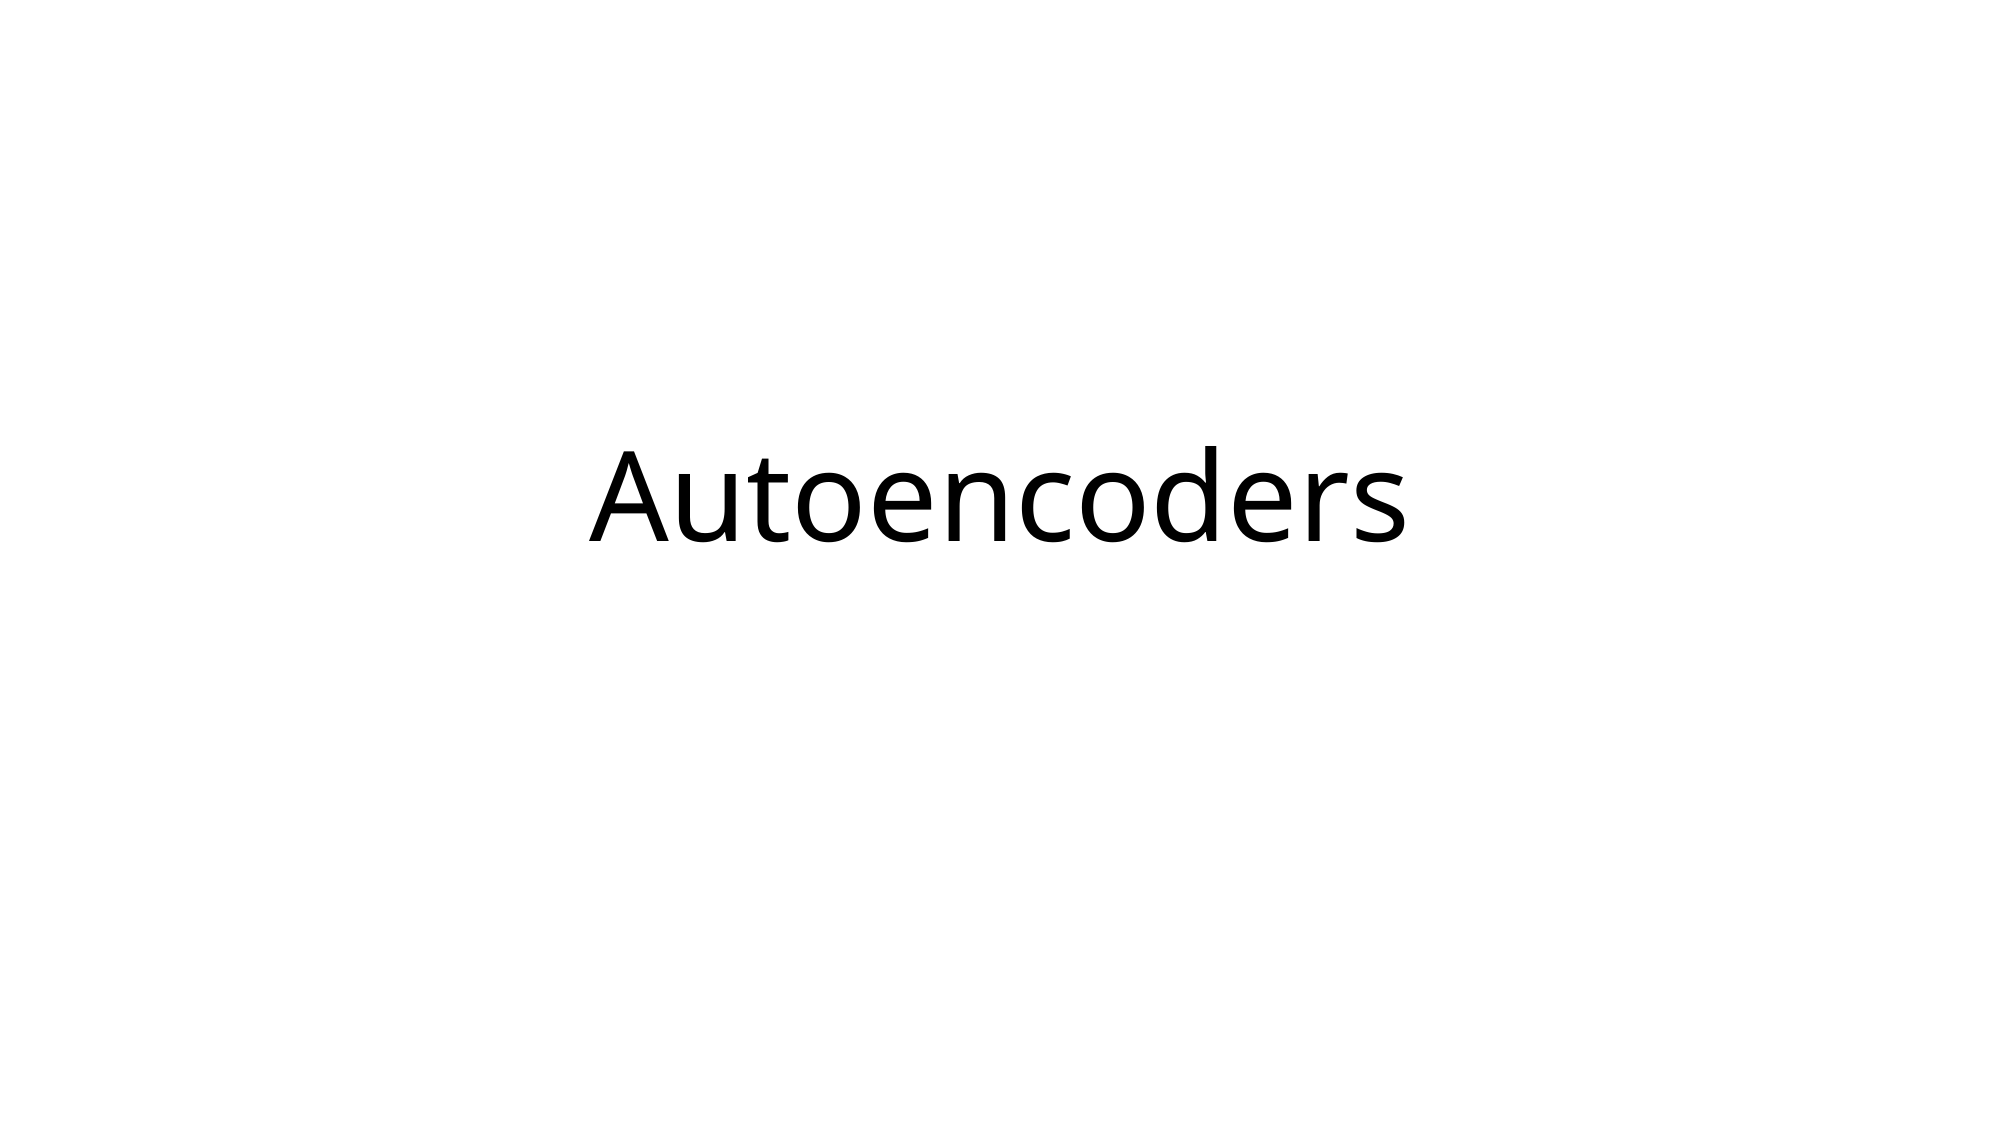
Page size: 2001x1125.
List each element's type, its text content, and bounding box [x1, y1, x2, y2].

title Autoencoders [249, 184, 1750, 576]
